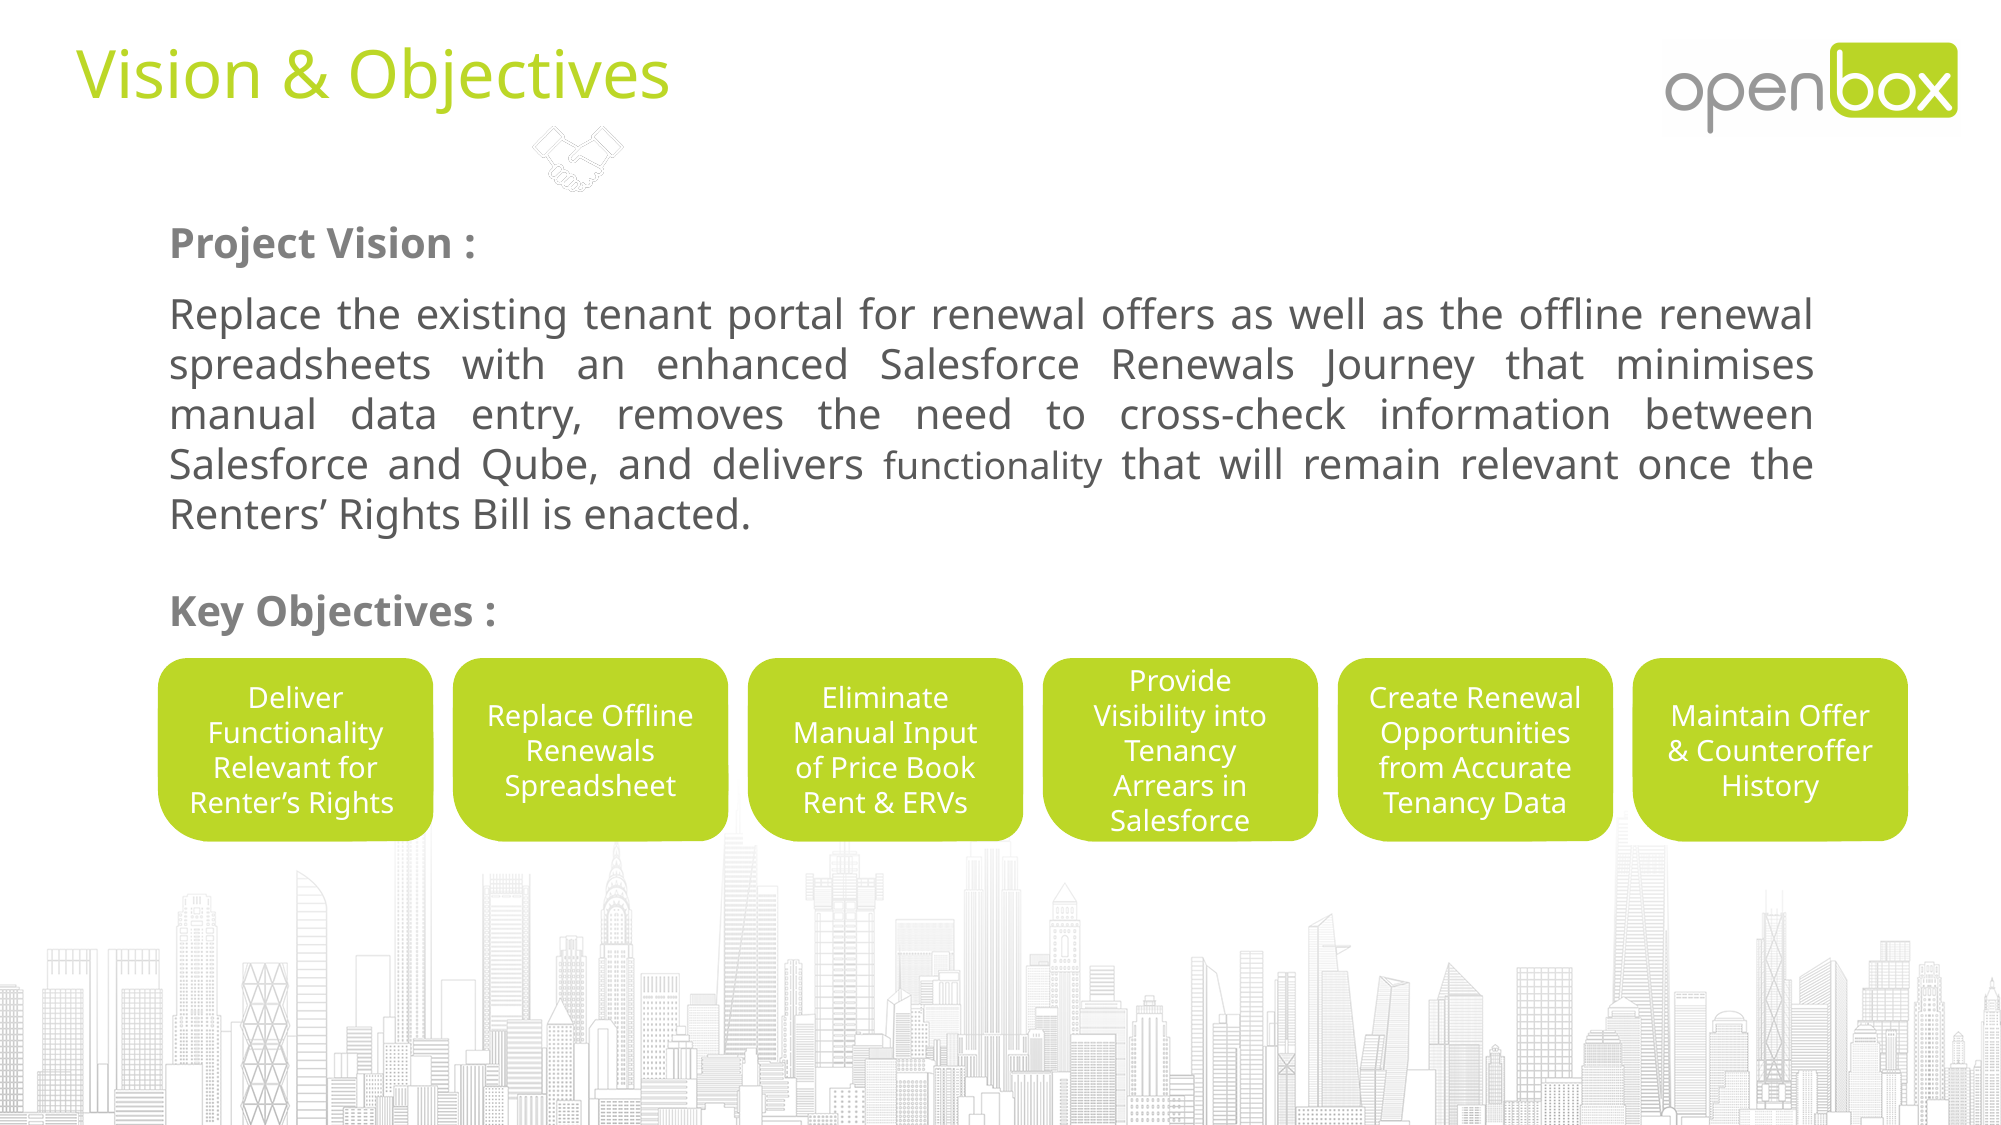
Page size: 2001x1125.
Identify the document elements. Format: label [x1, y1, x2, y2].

text_box [448, 658, 729, 845]
picture [0, 0, 2000, 1125]
text_box [1627, 658, 1909, 845]
text_box [1332, 658, 1614, 845]
text_box [153, 658, 434, 845]
text_box [743, 658, 1024, 845]
text_box [1037, 658, 1319, 845]
